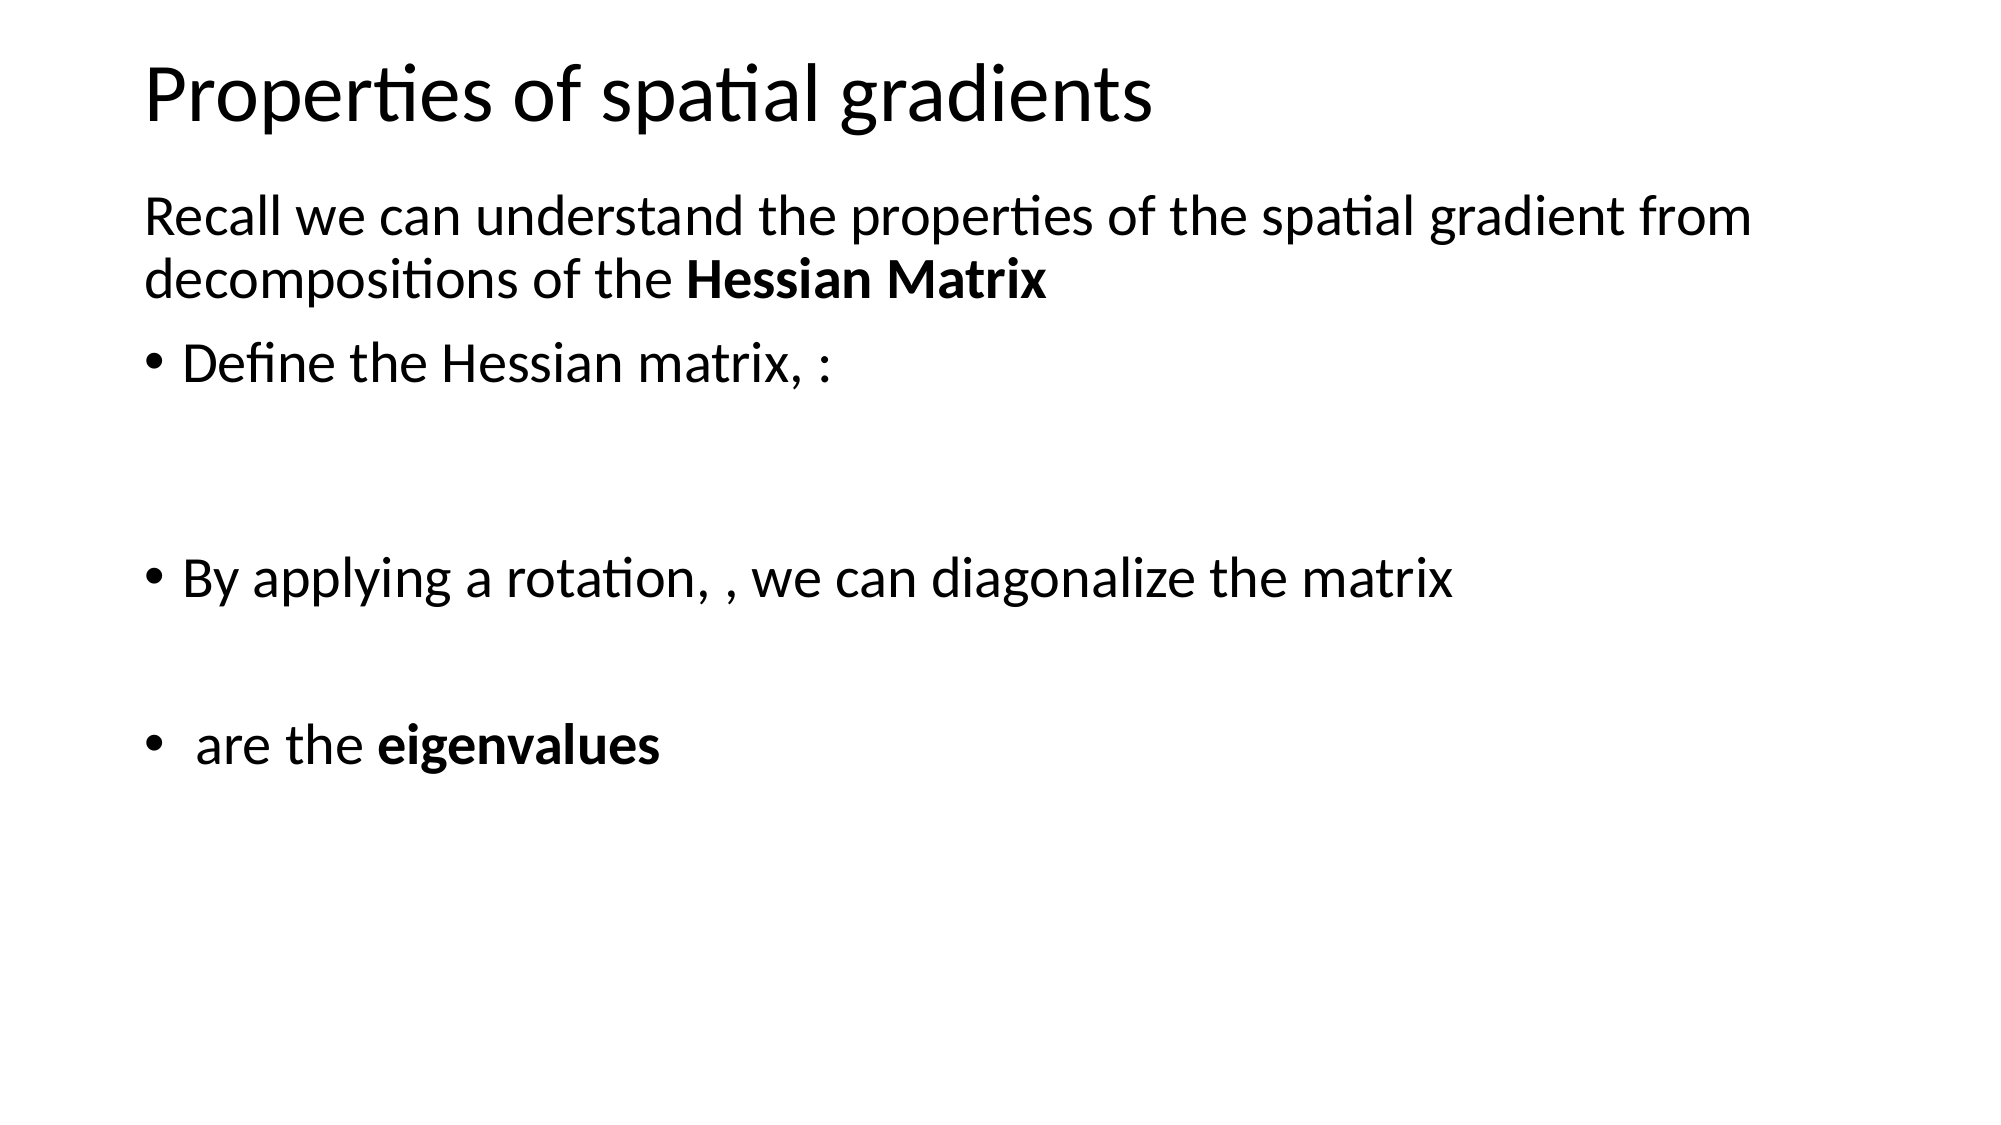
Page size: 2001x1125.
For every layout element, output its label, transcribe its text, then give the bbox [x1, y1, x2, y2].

title Properties of spatial gradients [129, 22, 1855, 166]
